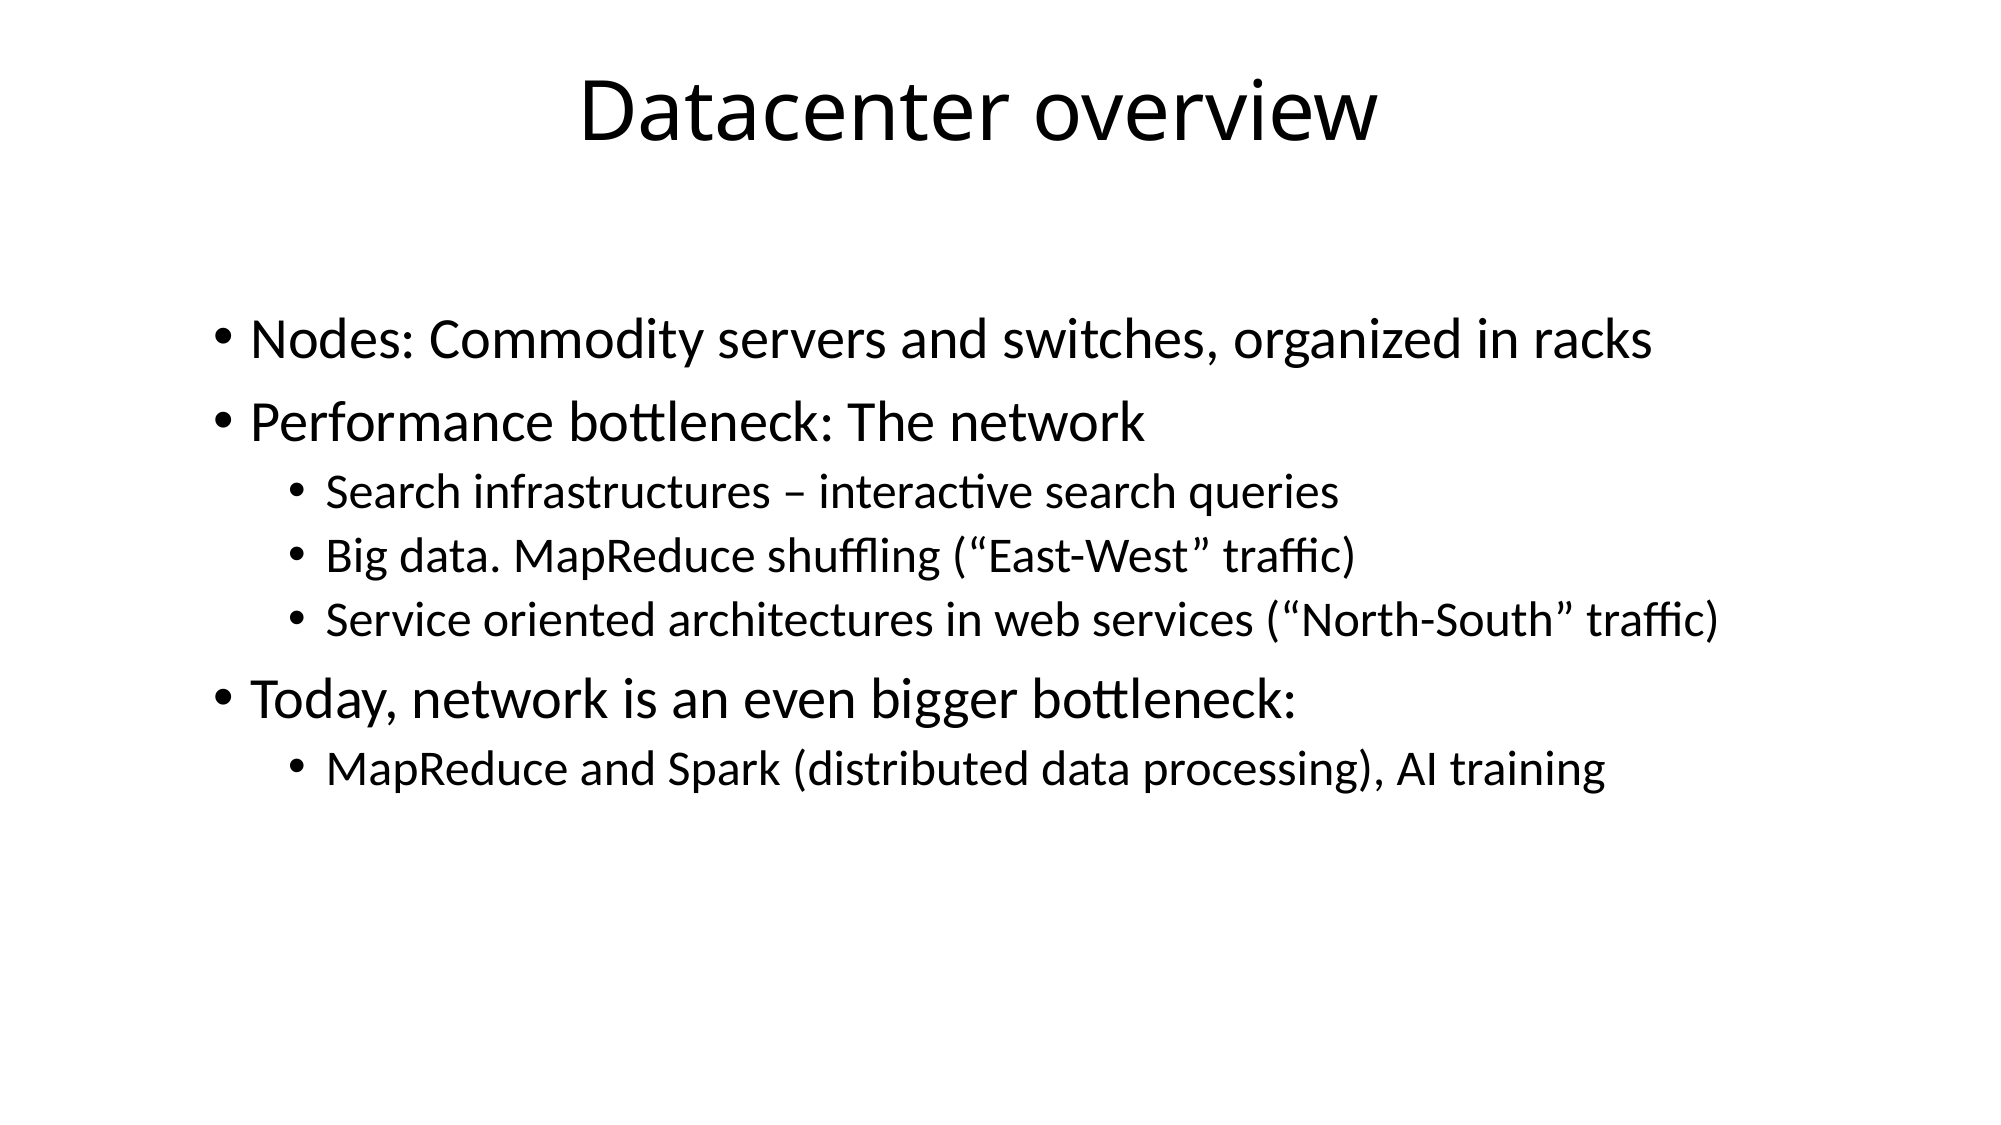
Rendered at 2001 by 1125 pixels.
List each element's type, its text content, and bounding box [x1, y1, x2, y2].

title Datacenter overview [562, 20, 1532, 208]
list Nodes: Commodity servers and switches, organized in racks Performance bottleneck: The network Search infrastructures – interactive search queries Big data. MapReduce shuffling (“East-West” traffic) Service oriented architectures in web services (“North-South” traffic) Today, network is an even bigger bottleneck: MapReduce and Spark (distributed data processing), AI training [198, 300, 1825, 1006]
